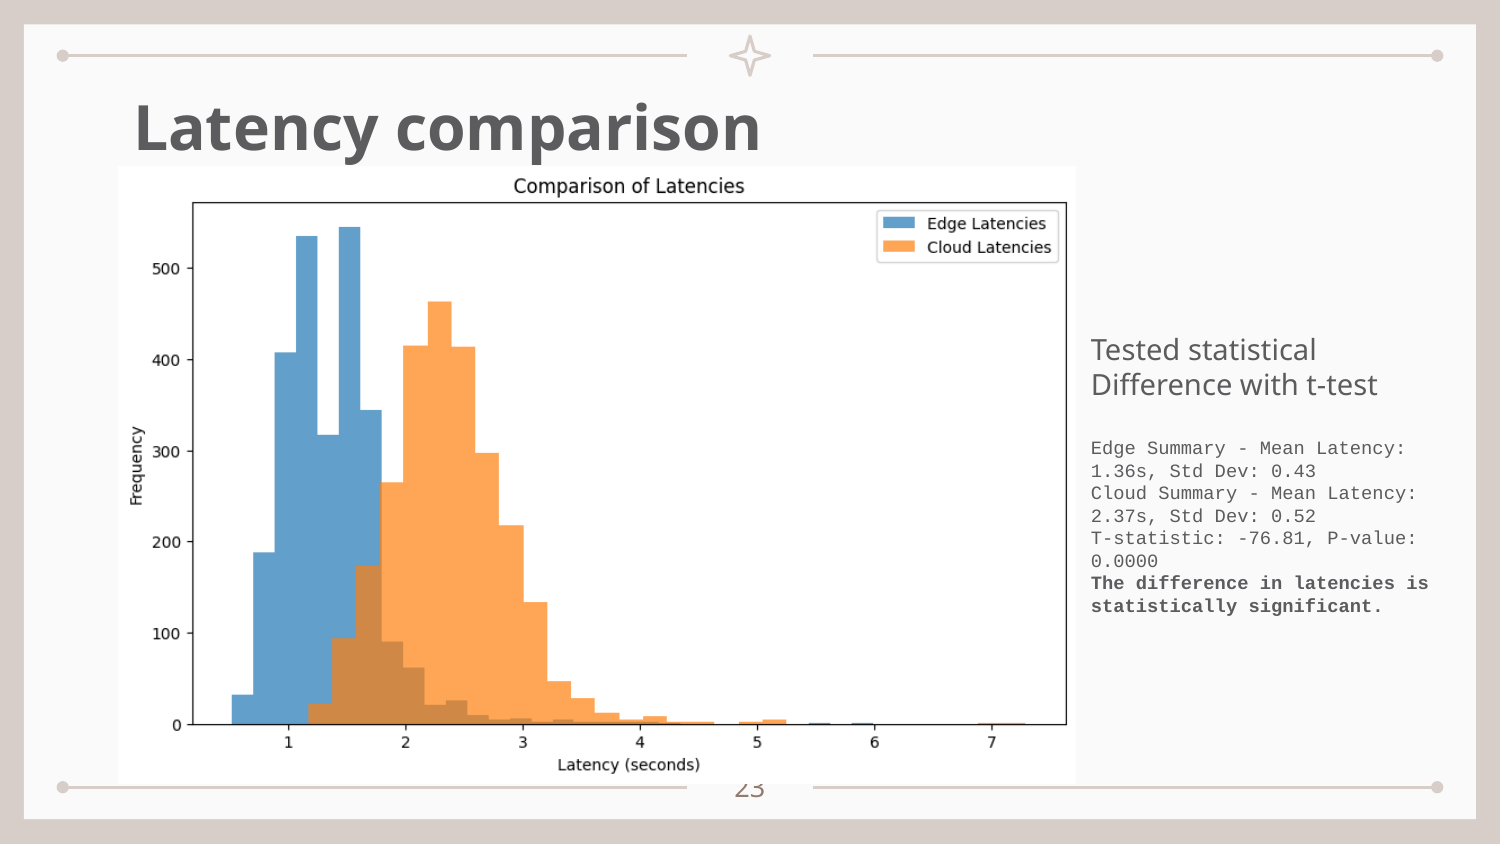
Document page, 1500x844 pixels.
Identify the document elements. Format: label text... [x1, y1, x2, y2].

title Latency comparison [118, 72, 1382, 167]
picture [117, 166, 1077, 784]
text_box Tested statistical Difference with t-test Edge Summary - Mean Latency: 1.36s, Std Dev: 0.43 Cloud Summary - Mean Latency: 2.37s, Std Dev: 0.52 T-statistic: -76.81, P-value: 0.0000 The difference in latencies is statistically significant. [1081, 316, 1460, 631]
slide_number ‹#› [705, 793, 795, 810]
